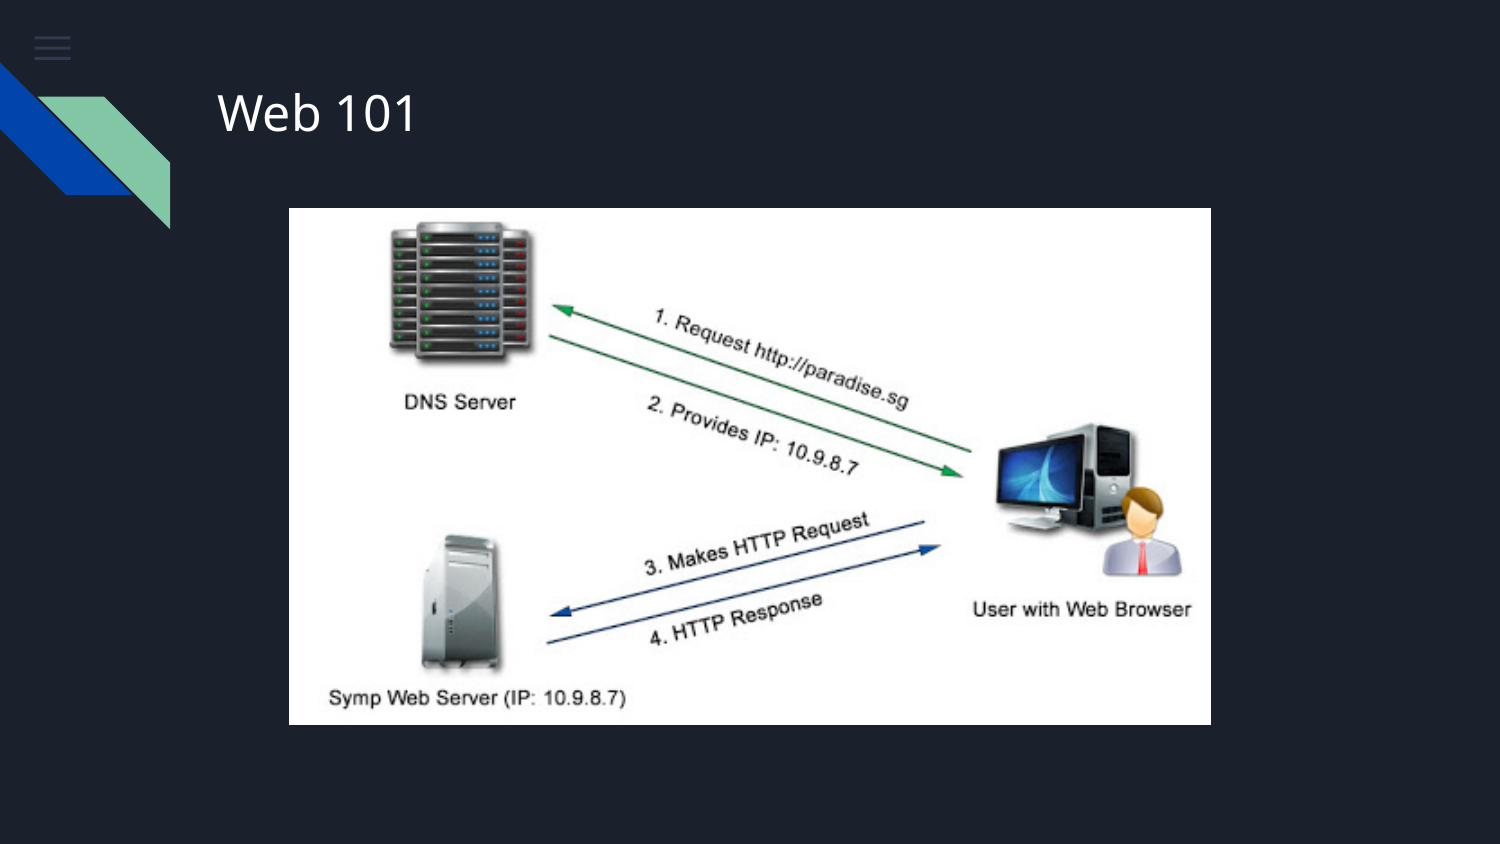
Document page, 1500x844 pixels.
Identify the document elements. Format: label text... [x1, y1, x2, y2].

picture [289, 208, 1211, 725]
title Web 101 [202, 57, 1123, 156]
